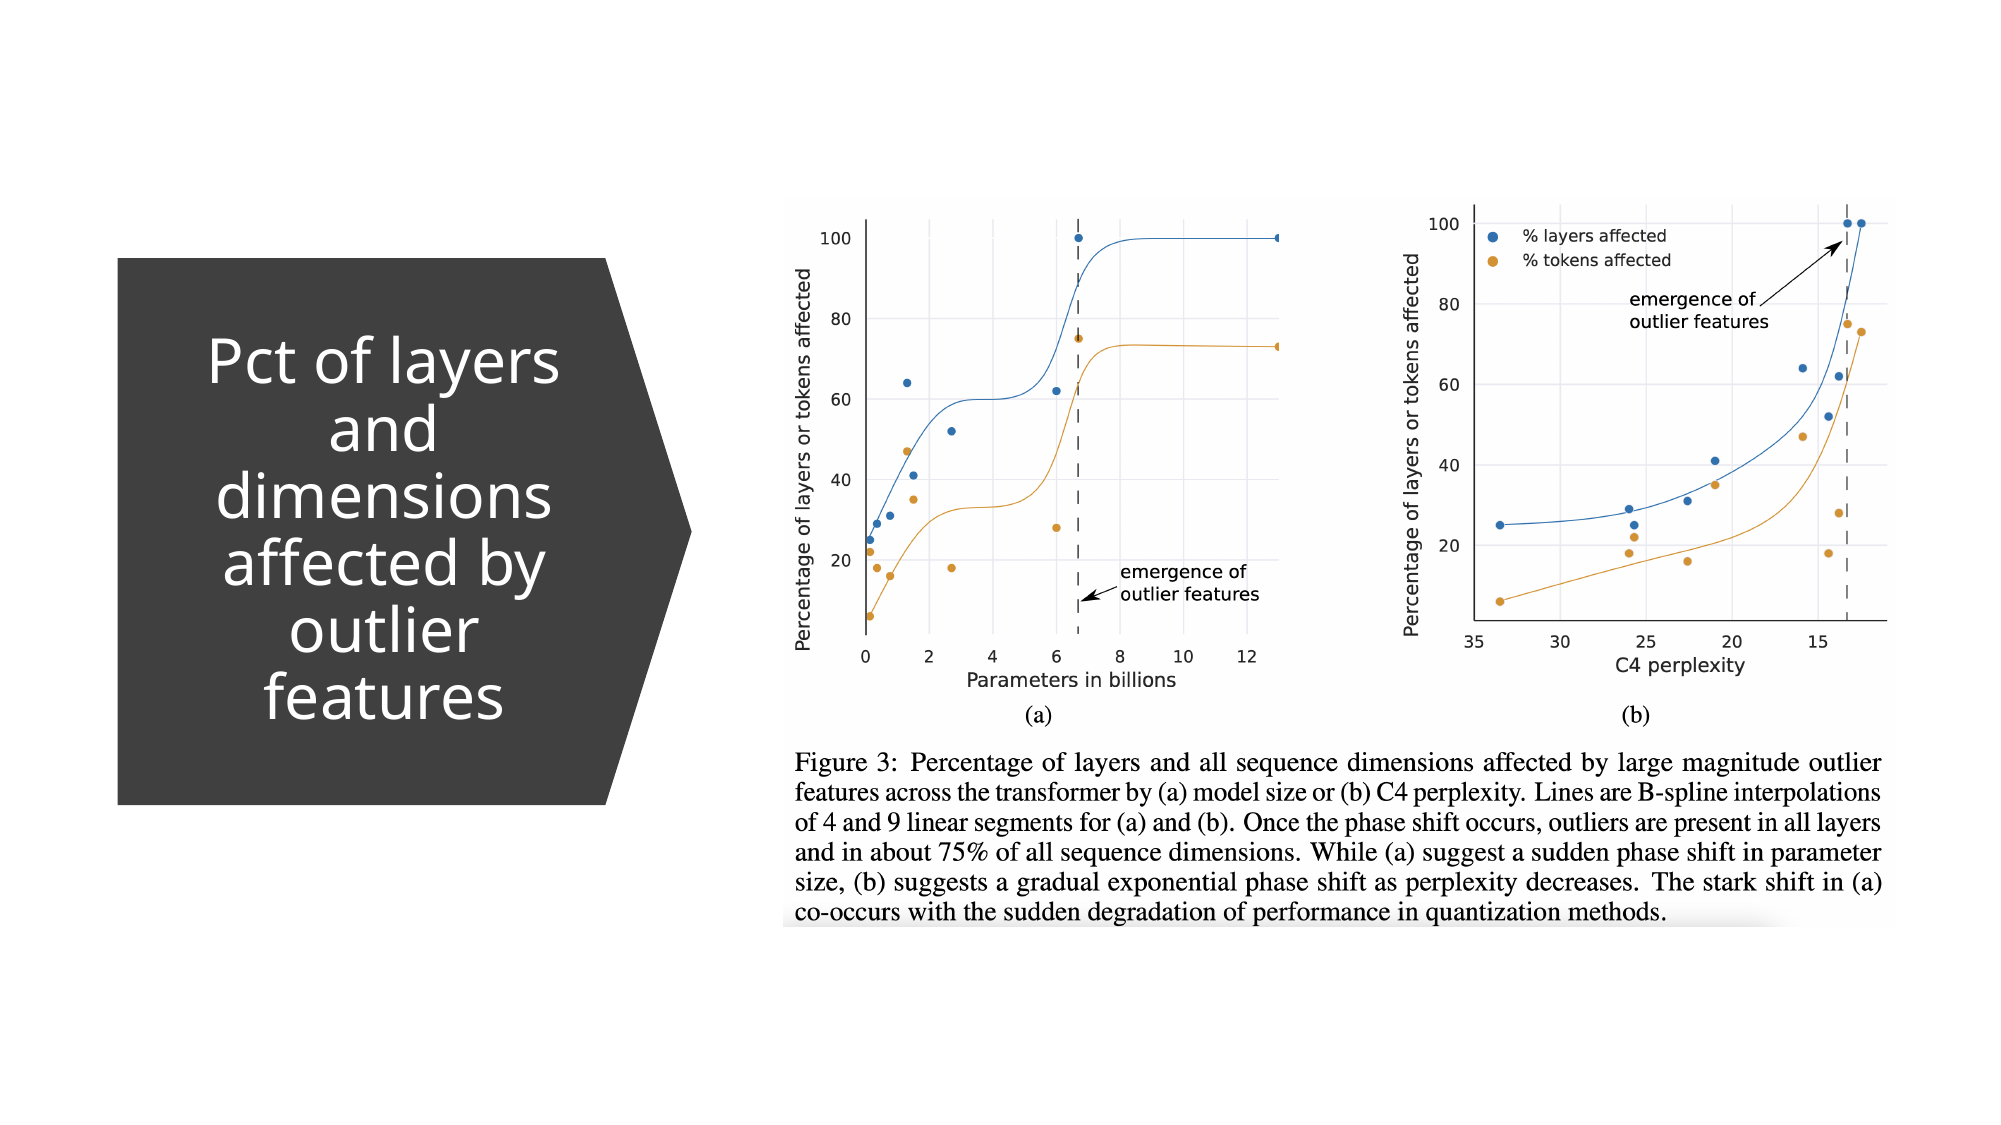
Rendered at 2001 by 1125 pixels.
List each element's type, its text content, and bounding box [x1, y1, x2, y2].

picture [783, 197, 1896, 927]
title Pct of layers and dimensions affected by outlier features [168, 322, 601, 741]
text_box [116, 257, 693, 807]
